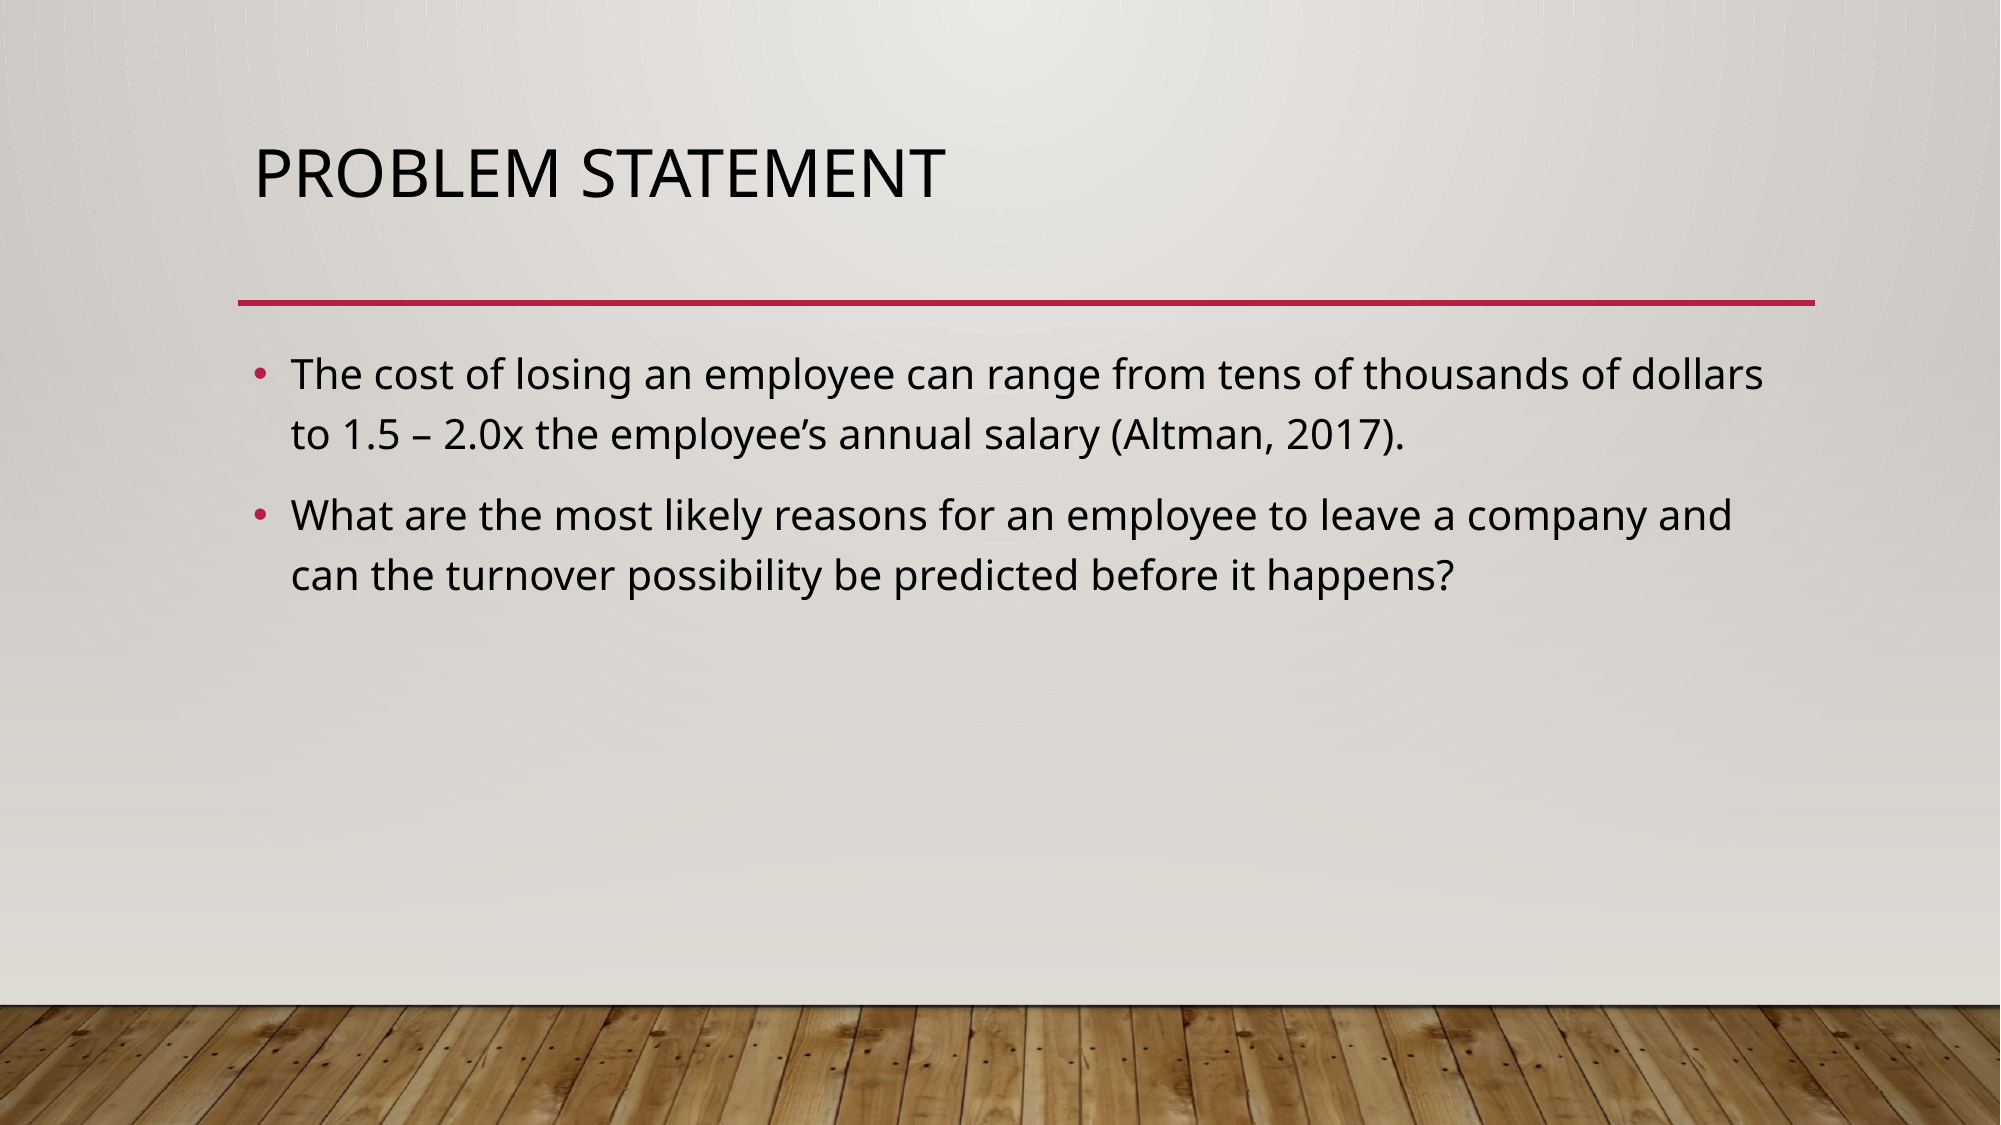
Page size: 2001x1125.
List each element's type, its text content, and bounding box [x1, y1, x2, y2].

picture [0, 1005, 2000, 1125]
list The cost of losing an employee can range from tens of thousands of dollars to 1.5 – 2.0x the employee’s annual salary (Altman, 2017). What are the most likely reasons for an employee to leave a company and can the turnover possibility be predicted before it happens? [238, 330, 1814, 897]
title Problem Statement [238, 131, 1814, 305]
